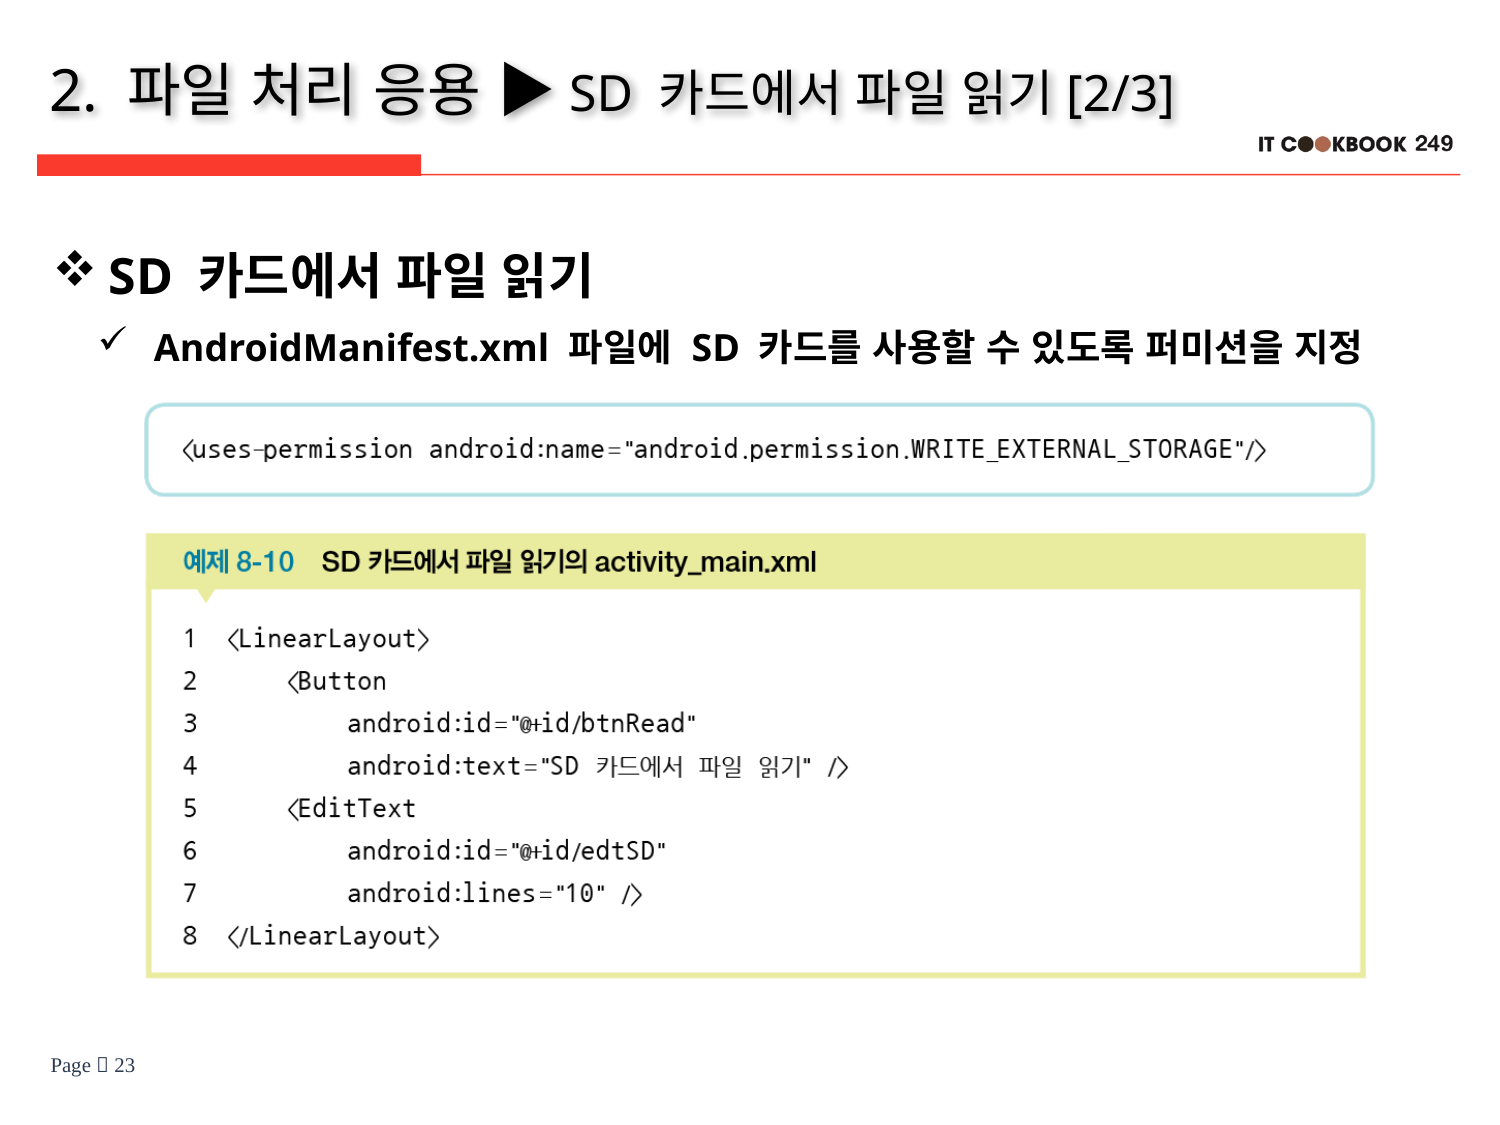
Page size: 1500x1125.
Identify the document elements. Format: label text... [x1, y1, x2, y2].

title 2. 파일 처리 응용 ▶SD 카드에서 파일 읽기[2/3] [48, 53, 1448, 161]
list SD 카드에서 파일 읽기 AndroidManifest.xml 파일에 SD 카드를 사용할 수 있도록 퍼미션을 지정 [8, 243, 1480, 1031]
picture [134, 524, 1374, 986]
picture [134, 390, 1386, 506]
picture [1218, 120, 1464, 164]
